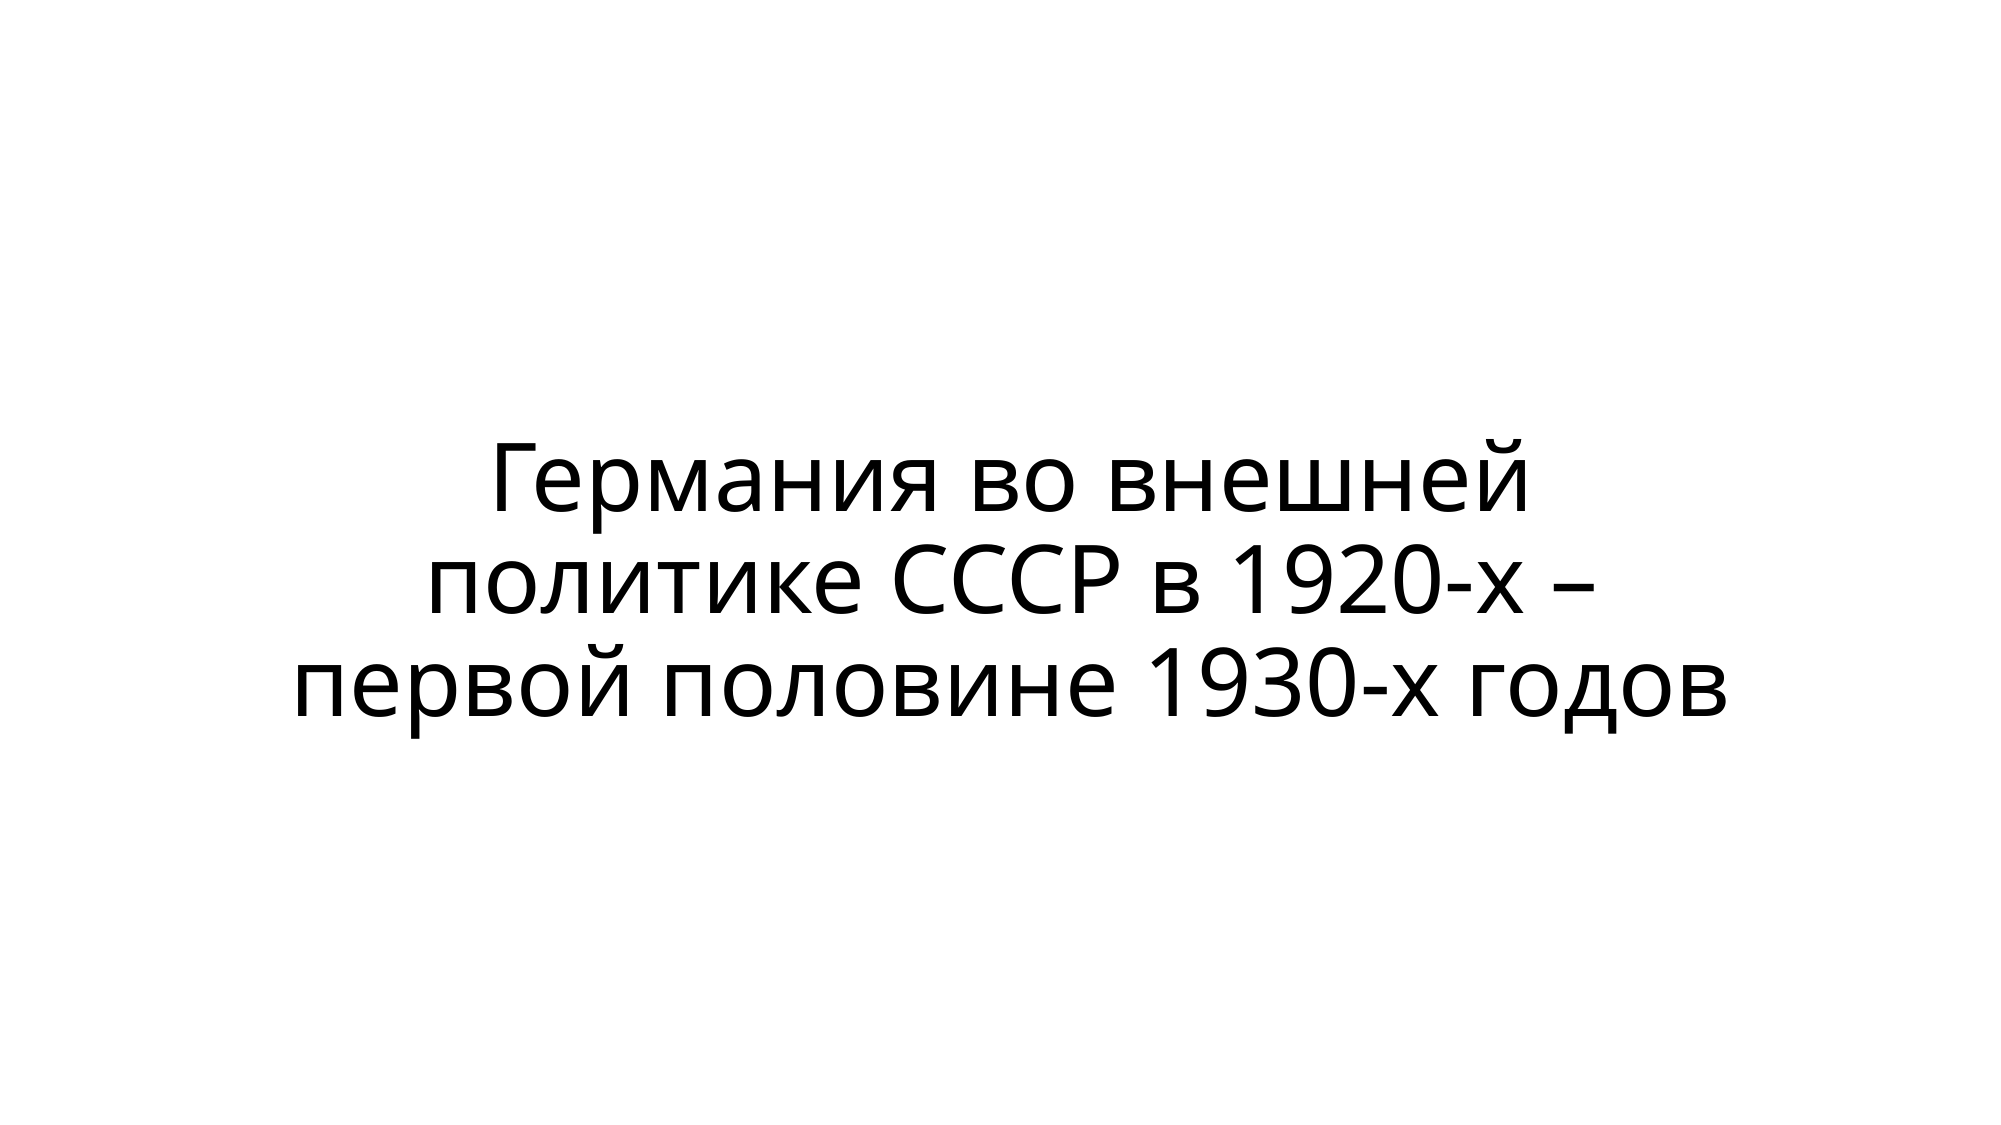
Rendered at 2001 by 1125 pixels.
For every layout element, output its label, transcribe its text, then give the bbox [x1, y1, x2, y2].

title Германия во внешней политике СССР в 1920-х – первой половине 1930-х годов [260, 352, 1761, 745]
